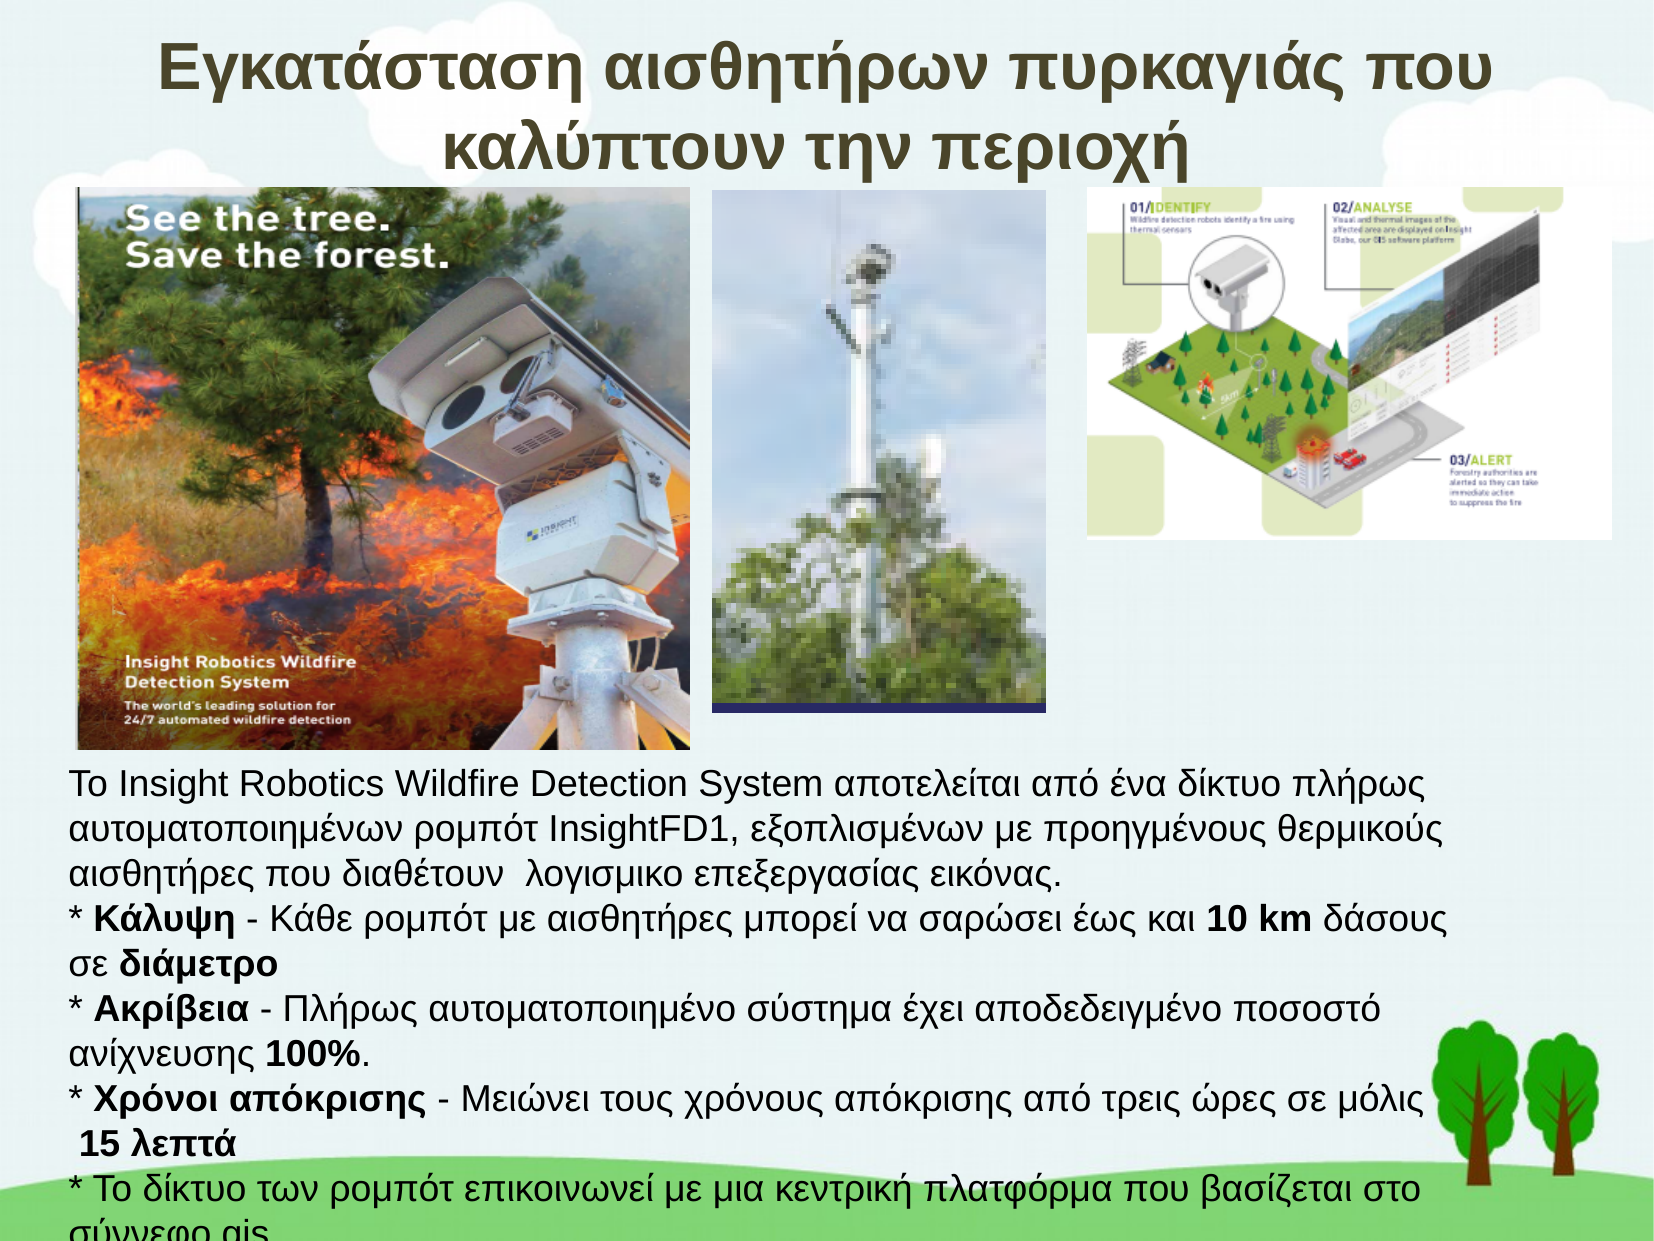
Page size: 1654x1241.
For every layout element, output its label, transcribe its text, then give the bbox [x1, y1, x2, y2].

text_box Το Insight Robotics Wildfire Detection System αποτελείται από ένα δίκτυο πλήρως αυτοματοποιημένων ρομπότ InsightFD1, εξοπλισμένων με προηγμένους θερμικούς αισθητήρες που διαθέτουν λογισμικο επεξεργασίας εικόνας. * Κάλυψη - Κάθε ρομπότ με αισθητήρες μπορεί να σαρώσει έως και 10 km δάσους σε διάμετρο * Ακρίβεια - Πλήρως αυτοματοποιημένο σύστημα έχει αποδεδειγμένο ποσοστό ανίχνευσης 100%. * Χρόνοι απόκρισης - Μειώνει τους χρόνους απόκρισης από τρεις ώρες σε μόλις 15 λεπτά * Το δίκτυο των ρομπότ επικοινωνεί με μια κεντρική πλατφόρμα που βασίζεται στο σύννεφο gis [53, 752, 1500, 1088]
picture [0, 0, 1654, 1241]
text_box Εγκατάσταση αισθητήρων πυρκαγιάς που καλύπτουν την περιοχή [82, 18, 1570, 188]
text_box [693, 290, 1570, 1086]
